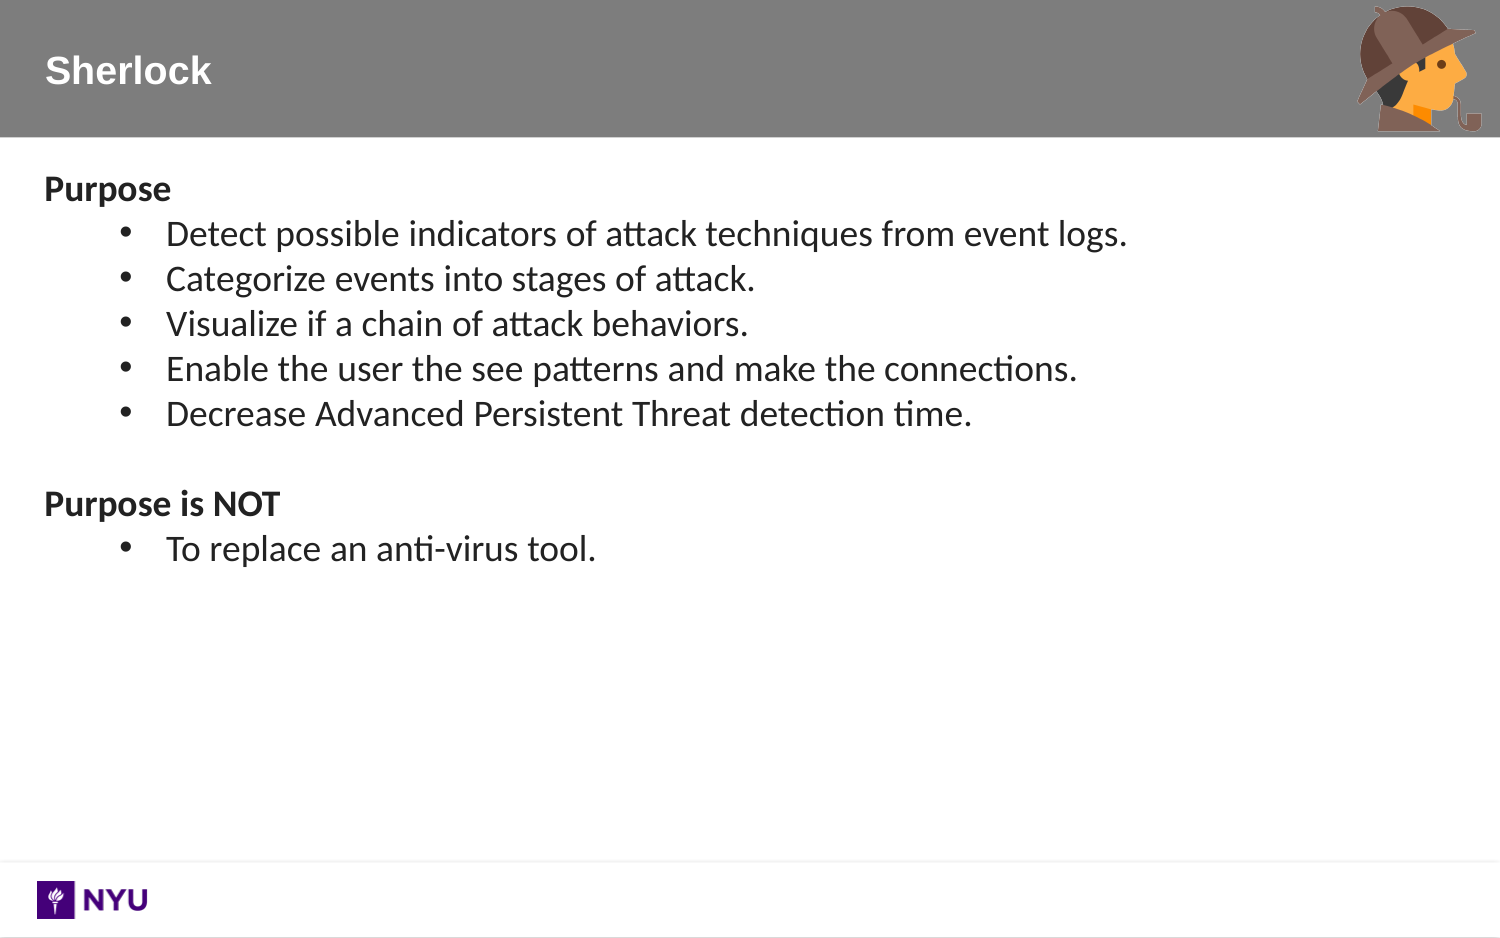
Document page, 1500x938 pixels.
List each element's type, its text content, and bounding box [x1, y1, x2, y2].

text_box Purpose Detect possible indicators of attack techniques from event logs. Categorize events into stages of attack. Visualize if a chain of attack behaviors. Enable the user the see patterns and make the connections. Decrease Advanced Persistent Threat detection time. Purpose is NOT To replace an anti-virus tool. [29, 156, 1250, 711]
list Sherlock [1495, 0, 1500, 138]
list Sherlock [0, 0, 1334, 138]
picture [1336, 0, 1494, 138]
picture [37, 881, 148, 919]
